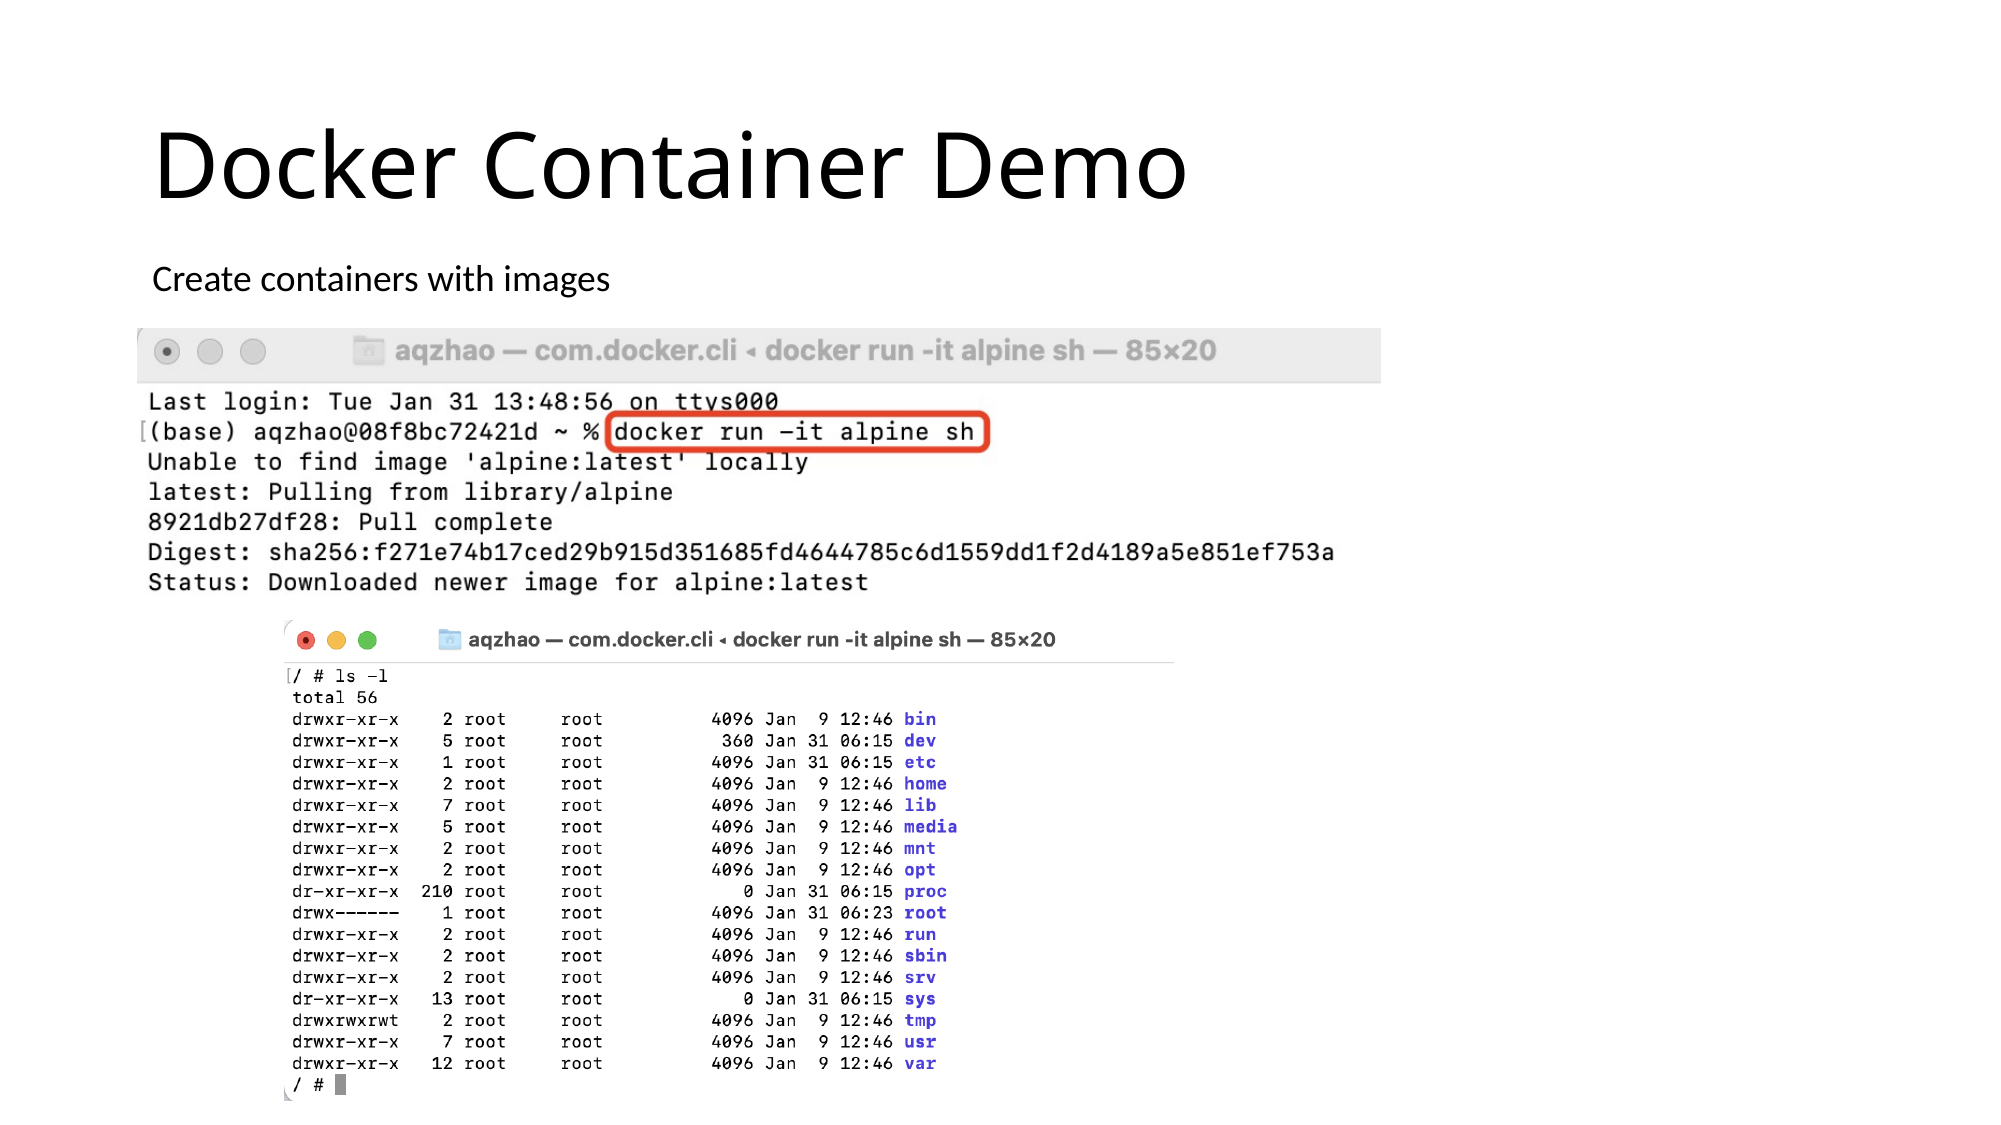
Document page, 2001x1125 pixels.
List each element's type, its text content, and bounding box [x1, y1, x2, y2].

text_box Create containers with images [137, 246, 1138, 307]
picture [284, 620, 1174, 1101]
title Docker Container Demo [137, 59, 1863, 278]
picture [137, 328, 1381, 601]
